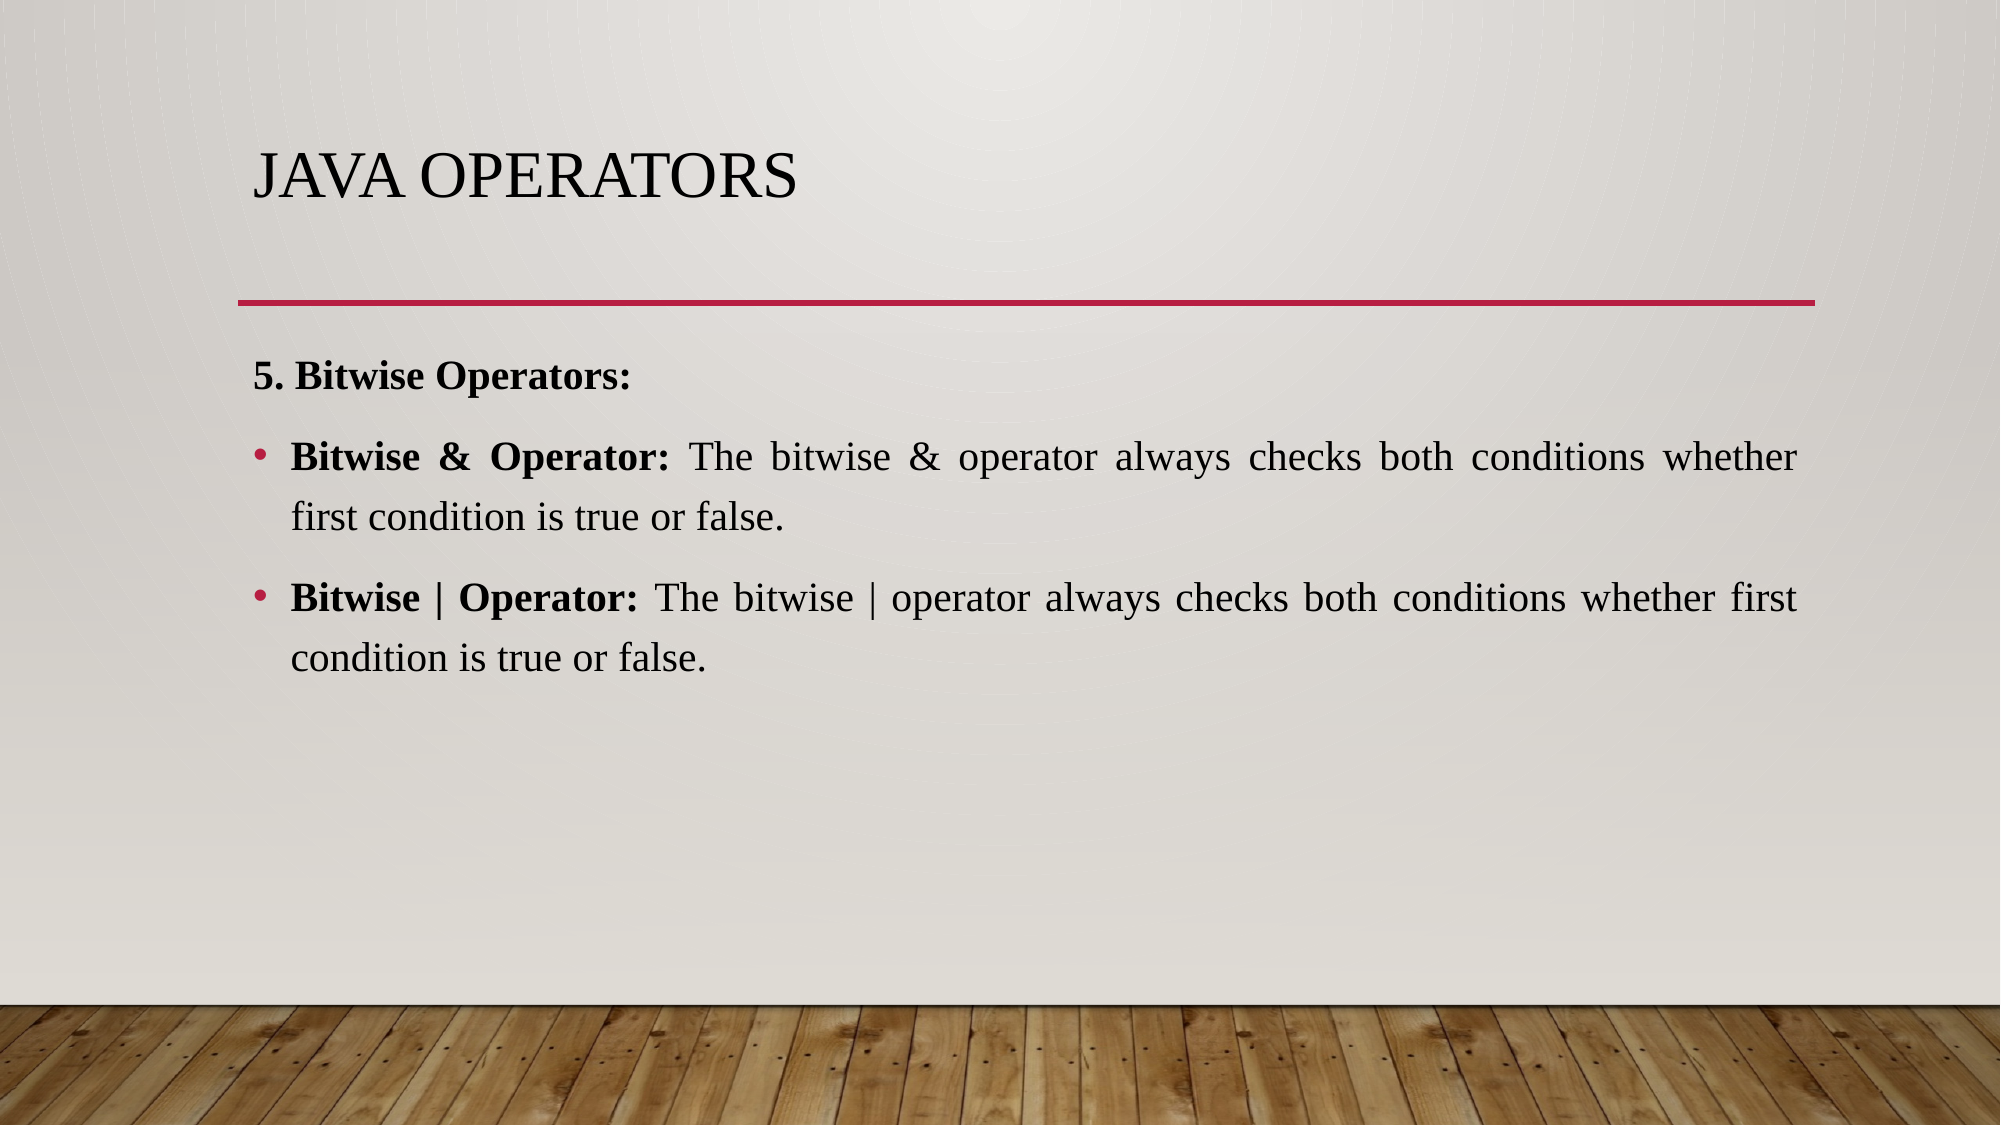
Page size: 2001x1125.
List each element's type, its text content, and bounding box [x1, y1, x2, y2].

title Java operators [238, 131, 1814, 305]
list 5. Bitwise Operators: Bitwise & Operator: The bitwise & operator always checks both conditions whether first condition is true or false. Bitwise | Operator: The bitwise | operator always checks both conditions whether first condition is true or false. [238, 330, 1814, 897]
picture [0, 1005, 2000, 1125]
